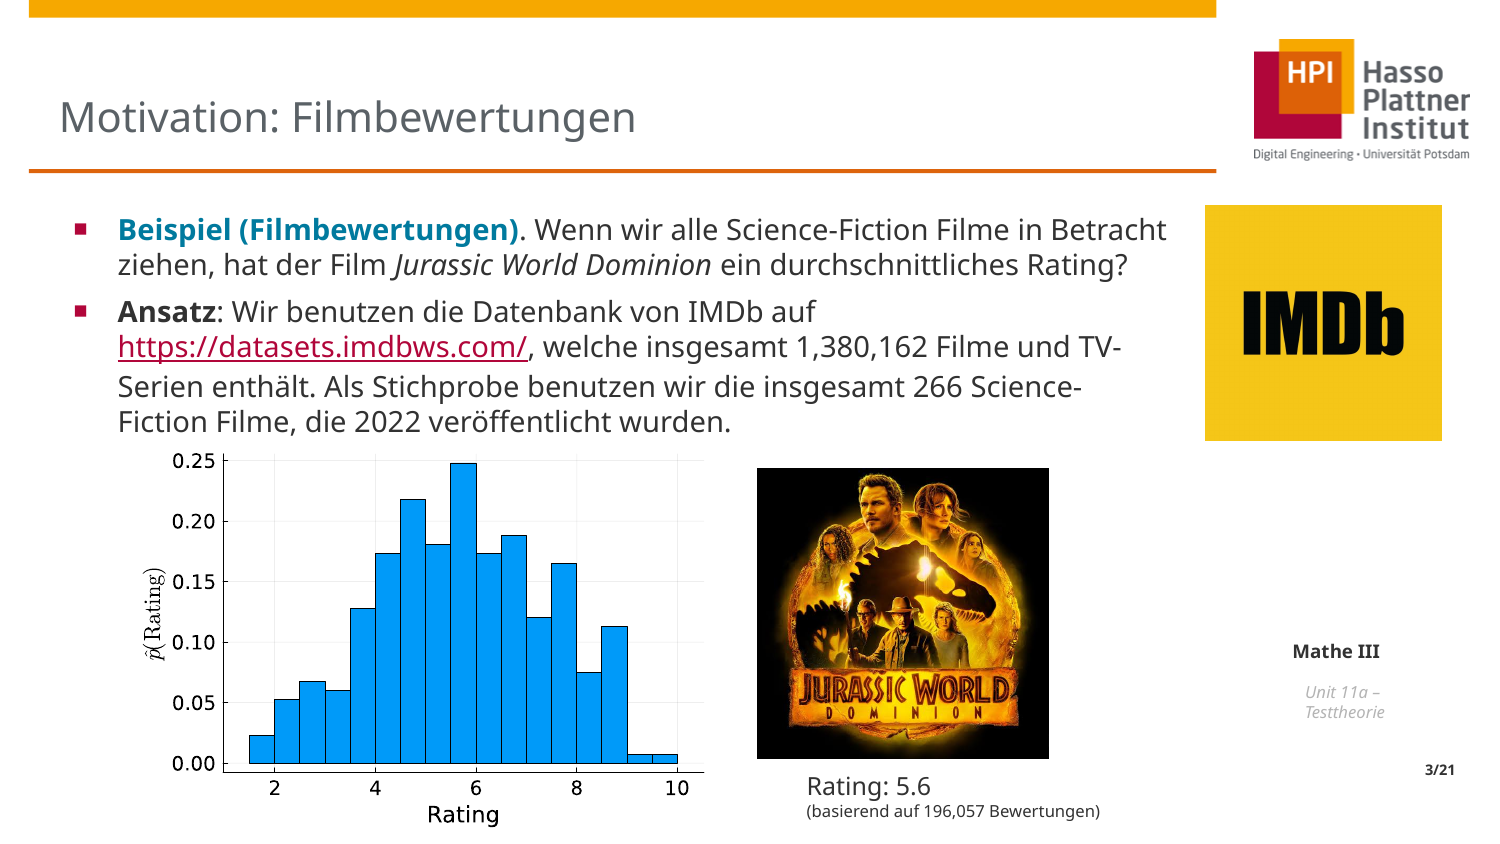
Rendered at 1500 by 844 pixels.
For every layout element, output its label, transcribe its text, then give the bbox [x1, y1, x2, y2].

picture [1205, 204, 1442, 441]
list Beispiel (Filmbewertungen). Wenn wir alle Science-Fiction Filme in Betracht ziehen, hat der Film Jurassic World Dominion ein durchschnittliches Rating? Ansatz: Wir benutzen die Datenbank von IMDb auf https://datasets.imdbws.com/, welche insgesamt 1,380,162 Filme und TV-Serien enthält. Als Stichprobe benutzen wir die insgesamt 266 Science-Fiction Filme, die 2022 veröffentlicht wurden. [58, 203, 1187, 788]
text_box Rating: 5.6 (basierend auf 196,057 Bewertungen) [791, 763, 1117, 828]
title Motivation: Filmbewertungen [58, 17, 1187, 170]
picture [1254, 39, 1470, 161]
picture [757, 467, 1049, 759]
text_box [139, 442, 716, 828]
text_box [249, 462, 678, 764]
